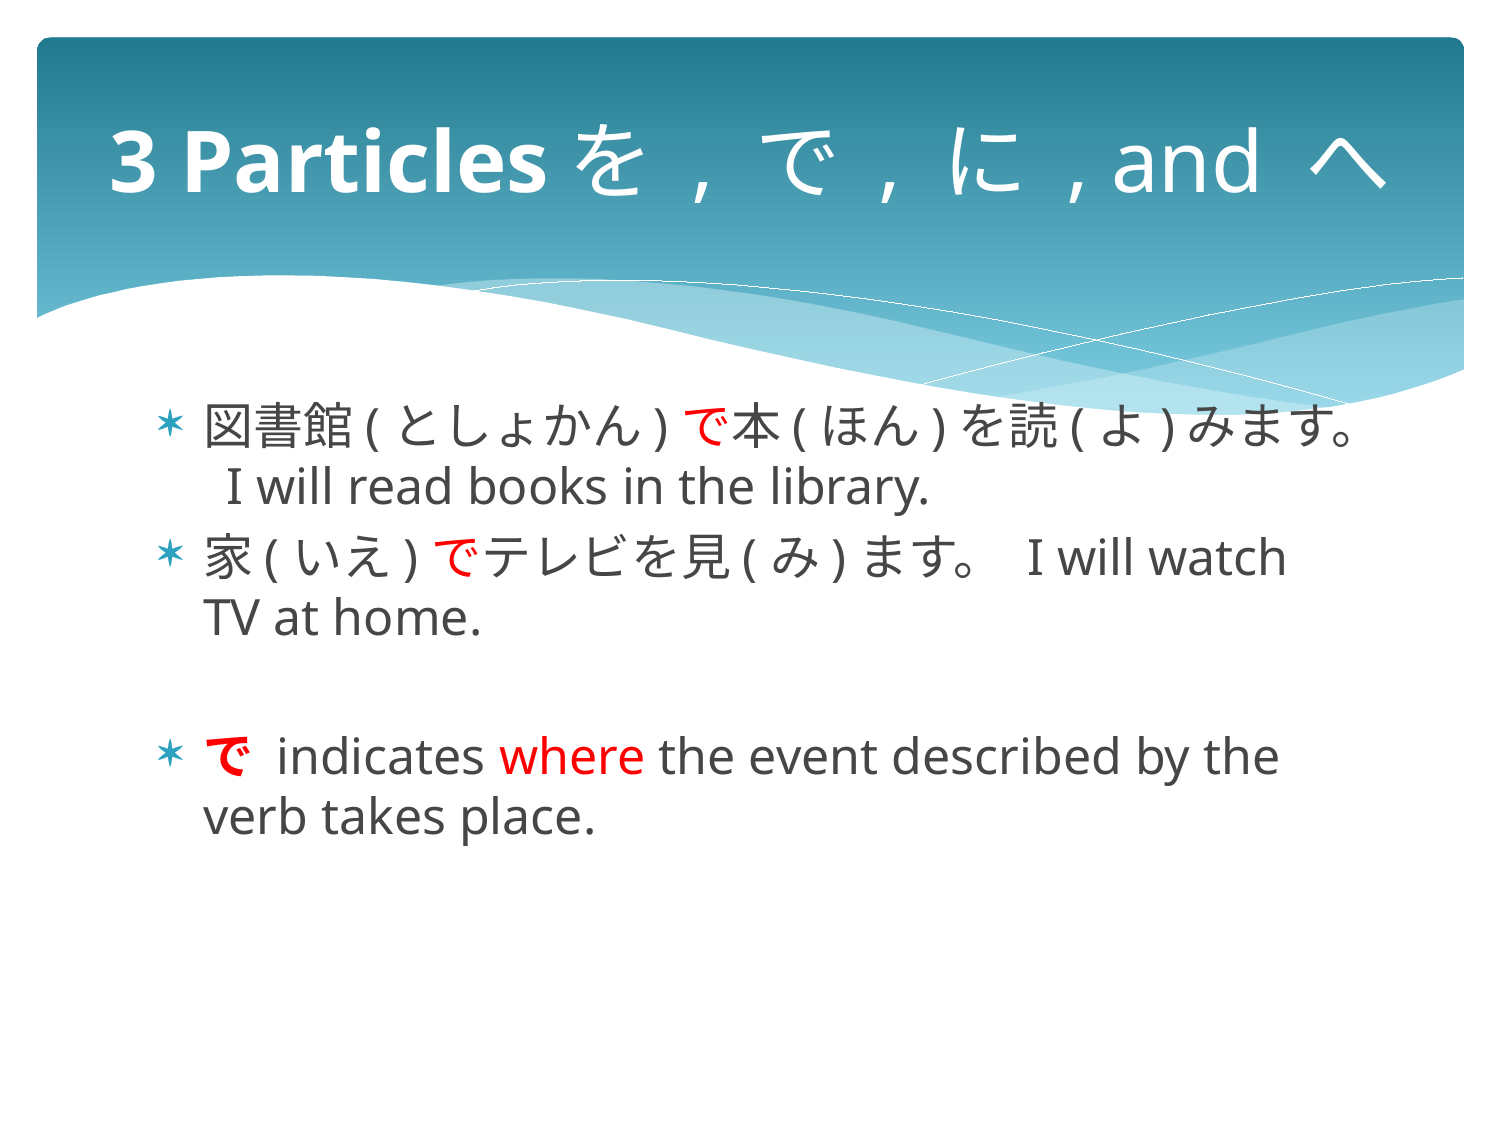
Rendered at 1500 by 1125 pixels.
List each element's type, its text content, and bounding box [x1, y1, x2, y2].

list 図書館(としょかん)で本(ほん)を読(よ)みます。 I will read books in the library. 家(いえ)でテレビを見(み)ます。 I will watch TV at home. で indicates where the event described by the verb takes place. [143, 387, 1359, 1005]
title 3 Particlesを , で , に , and へ [75, 55, 1425, 261]
